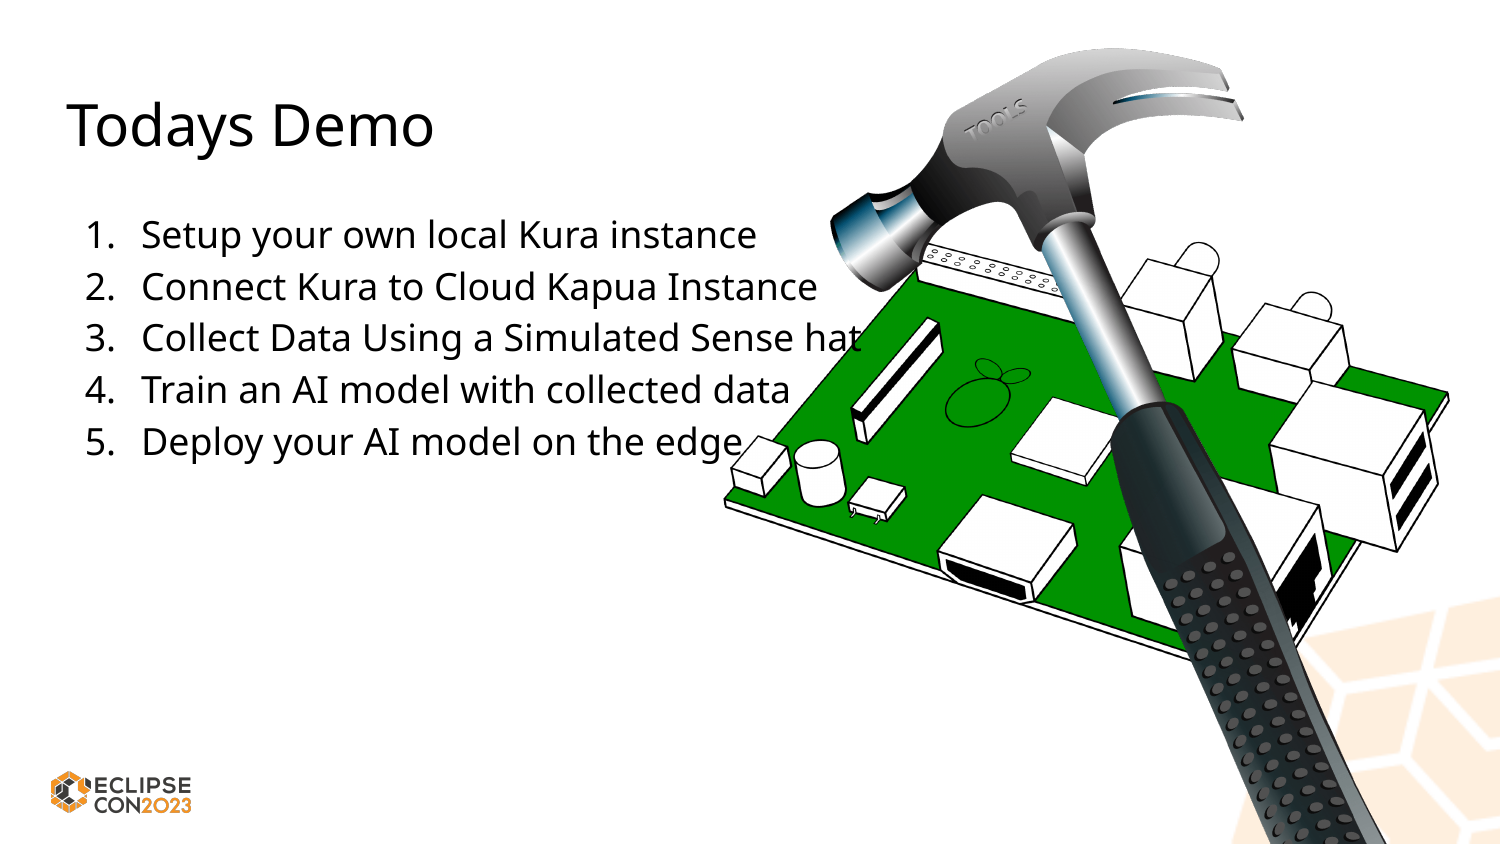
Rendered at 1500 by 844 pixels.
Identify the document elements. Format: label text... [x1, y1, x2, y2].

picture [0, 0, 1500, 844]
title Todays Demo [51, 72, 693, 167]
list Setup your own local Kura instance Connect Kura to Cloud Kapua Instance Collect Data Using a Simulated Sense hat Train an AI model with collected data Deploy your AI model on the edge [51, 189, 693, 750]
